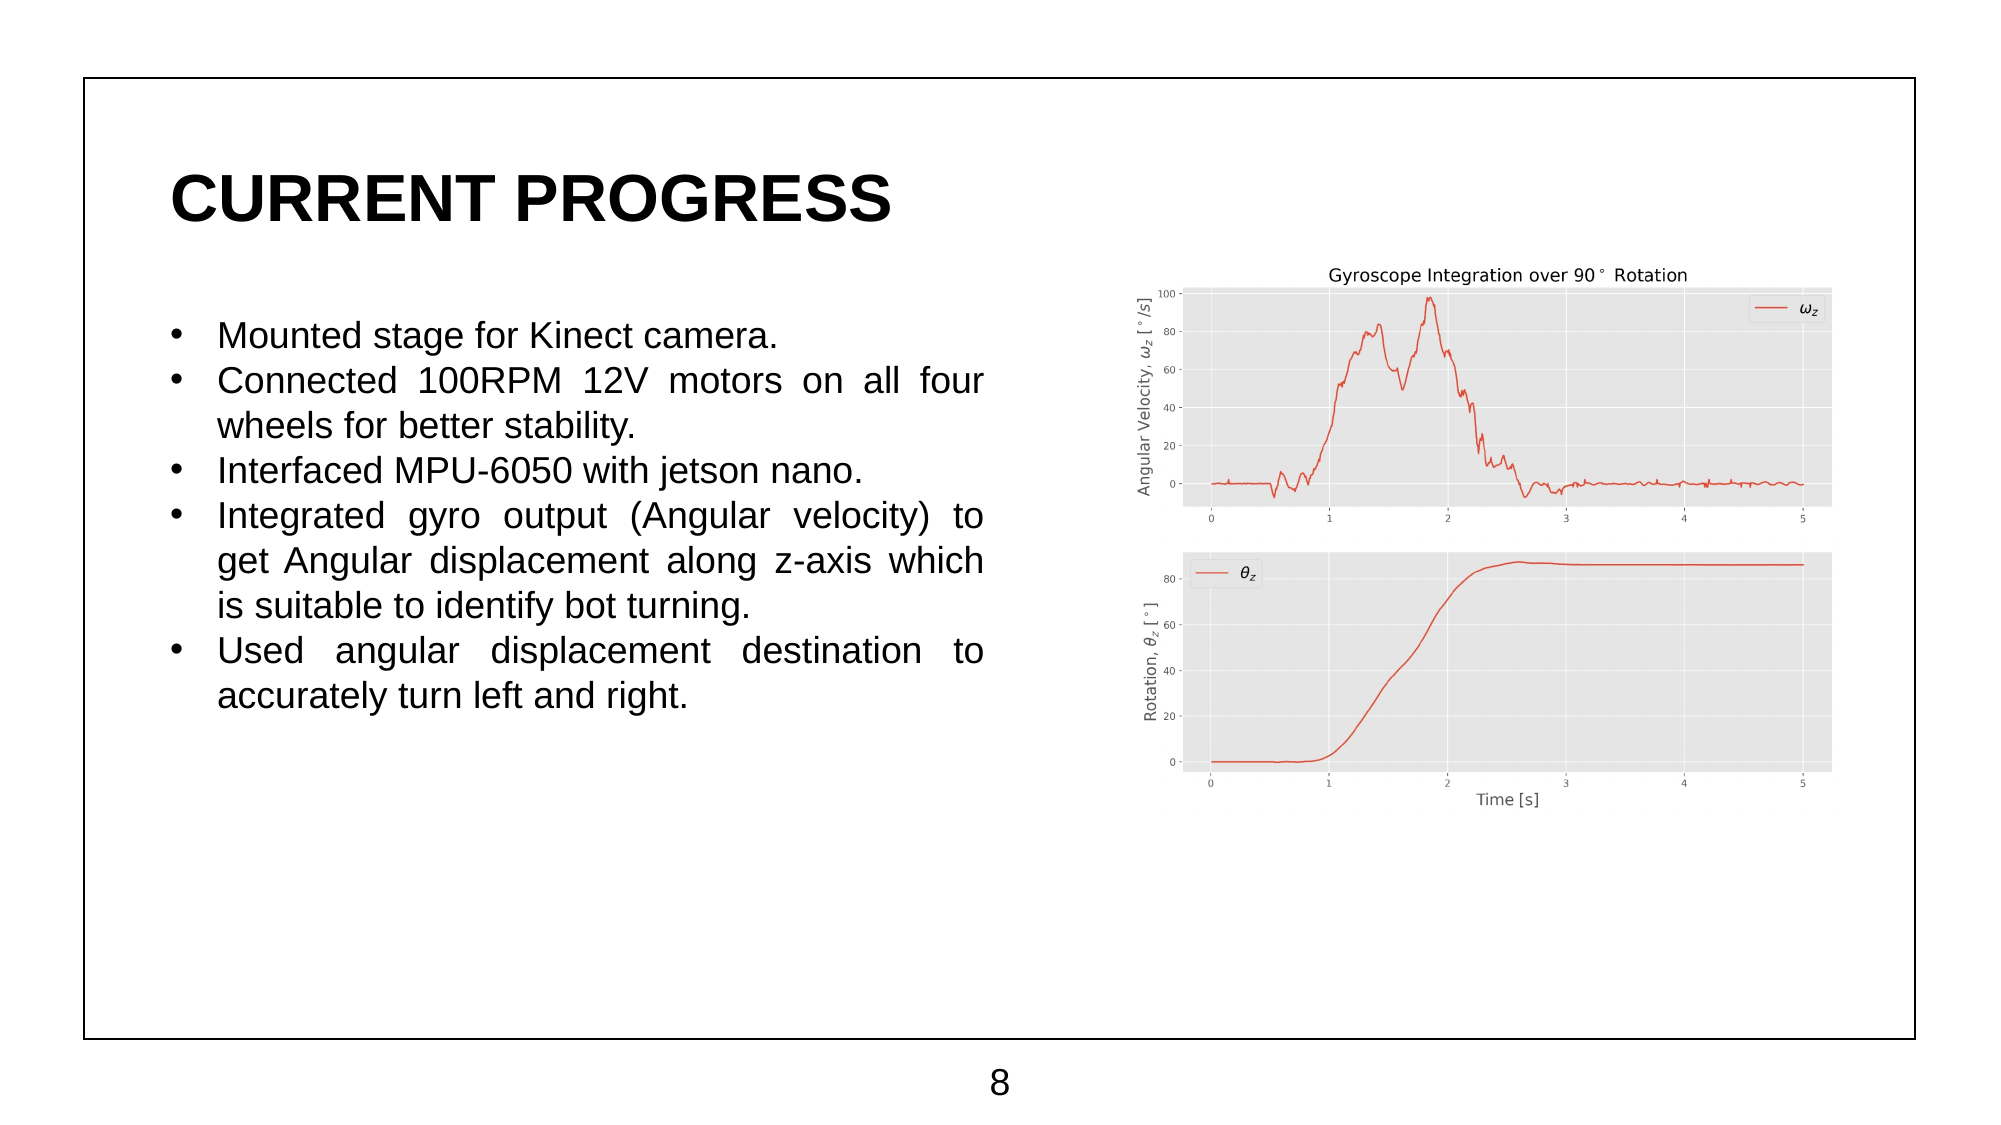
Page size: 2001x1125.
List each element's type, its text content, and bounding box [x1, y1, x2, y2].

picture [1130, 263, 1839, 814]
text_box Mounted stage for Kinect camera. Connected 100RPM 12V motors on all four wheels for better stability. Interfaced MPU-6050 with jetson nano. Integrated gyro output (Angular velocity) to get Angular displacement along z-axis which is suitable to identify bot turning. Used angular displacement destination to accurately turn left and right. [155, 303, 1000, 769]
text_box [83, 77, 1916, 1040]
text_box CURRENT PROGRESS [155, 147, 969, 245]
text_box 8 [774, 1049, 1225, 1110]
